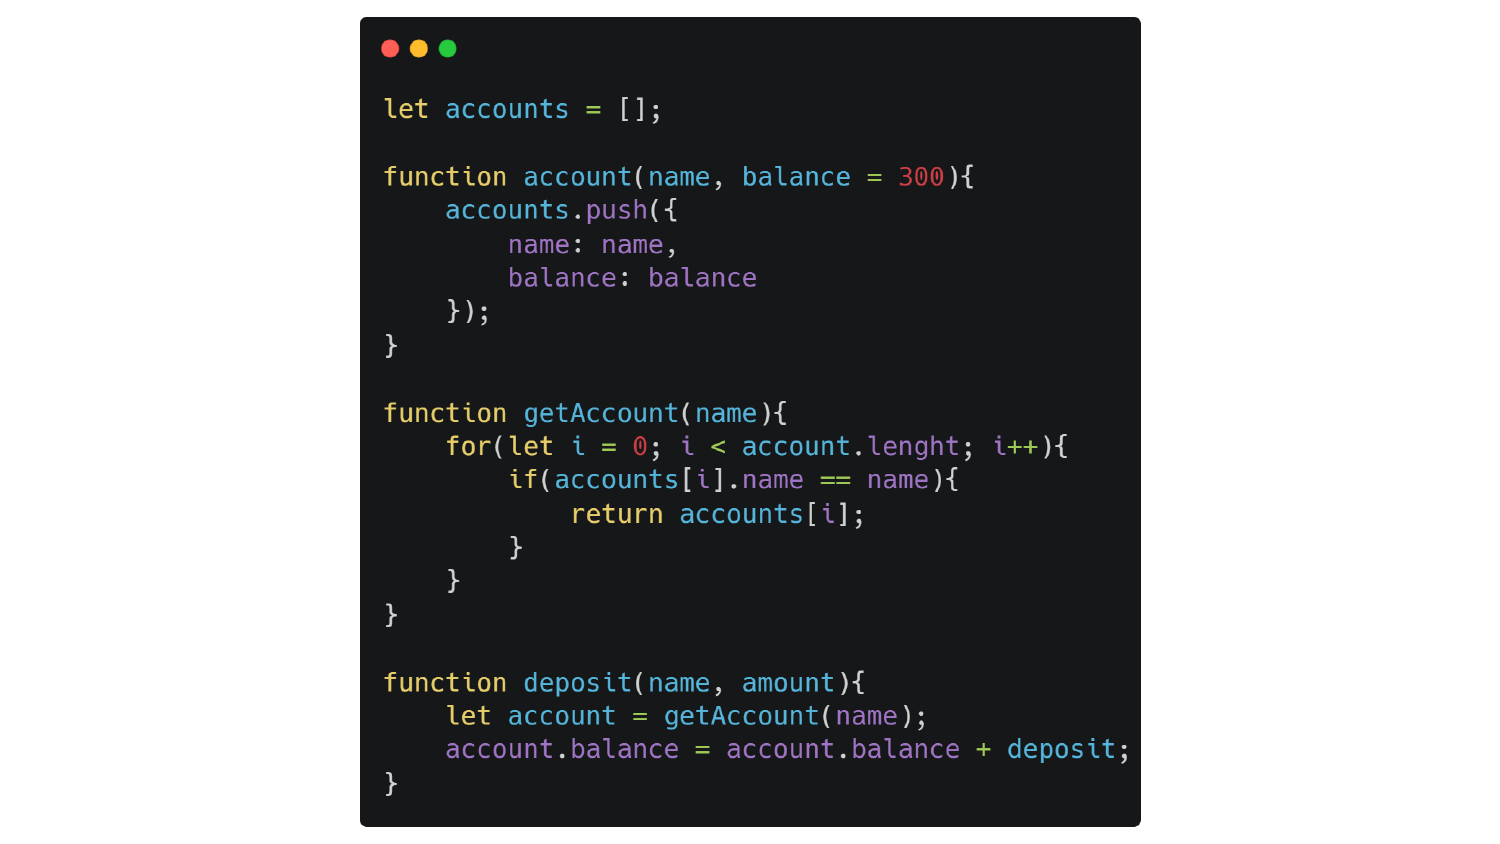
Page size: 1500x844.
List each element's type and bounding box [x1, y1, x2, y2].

picture [278, 0, 1222, 844]
